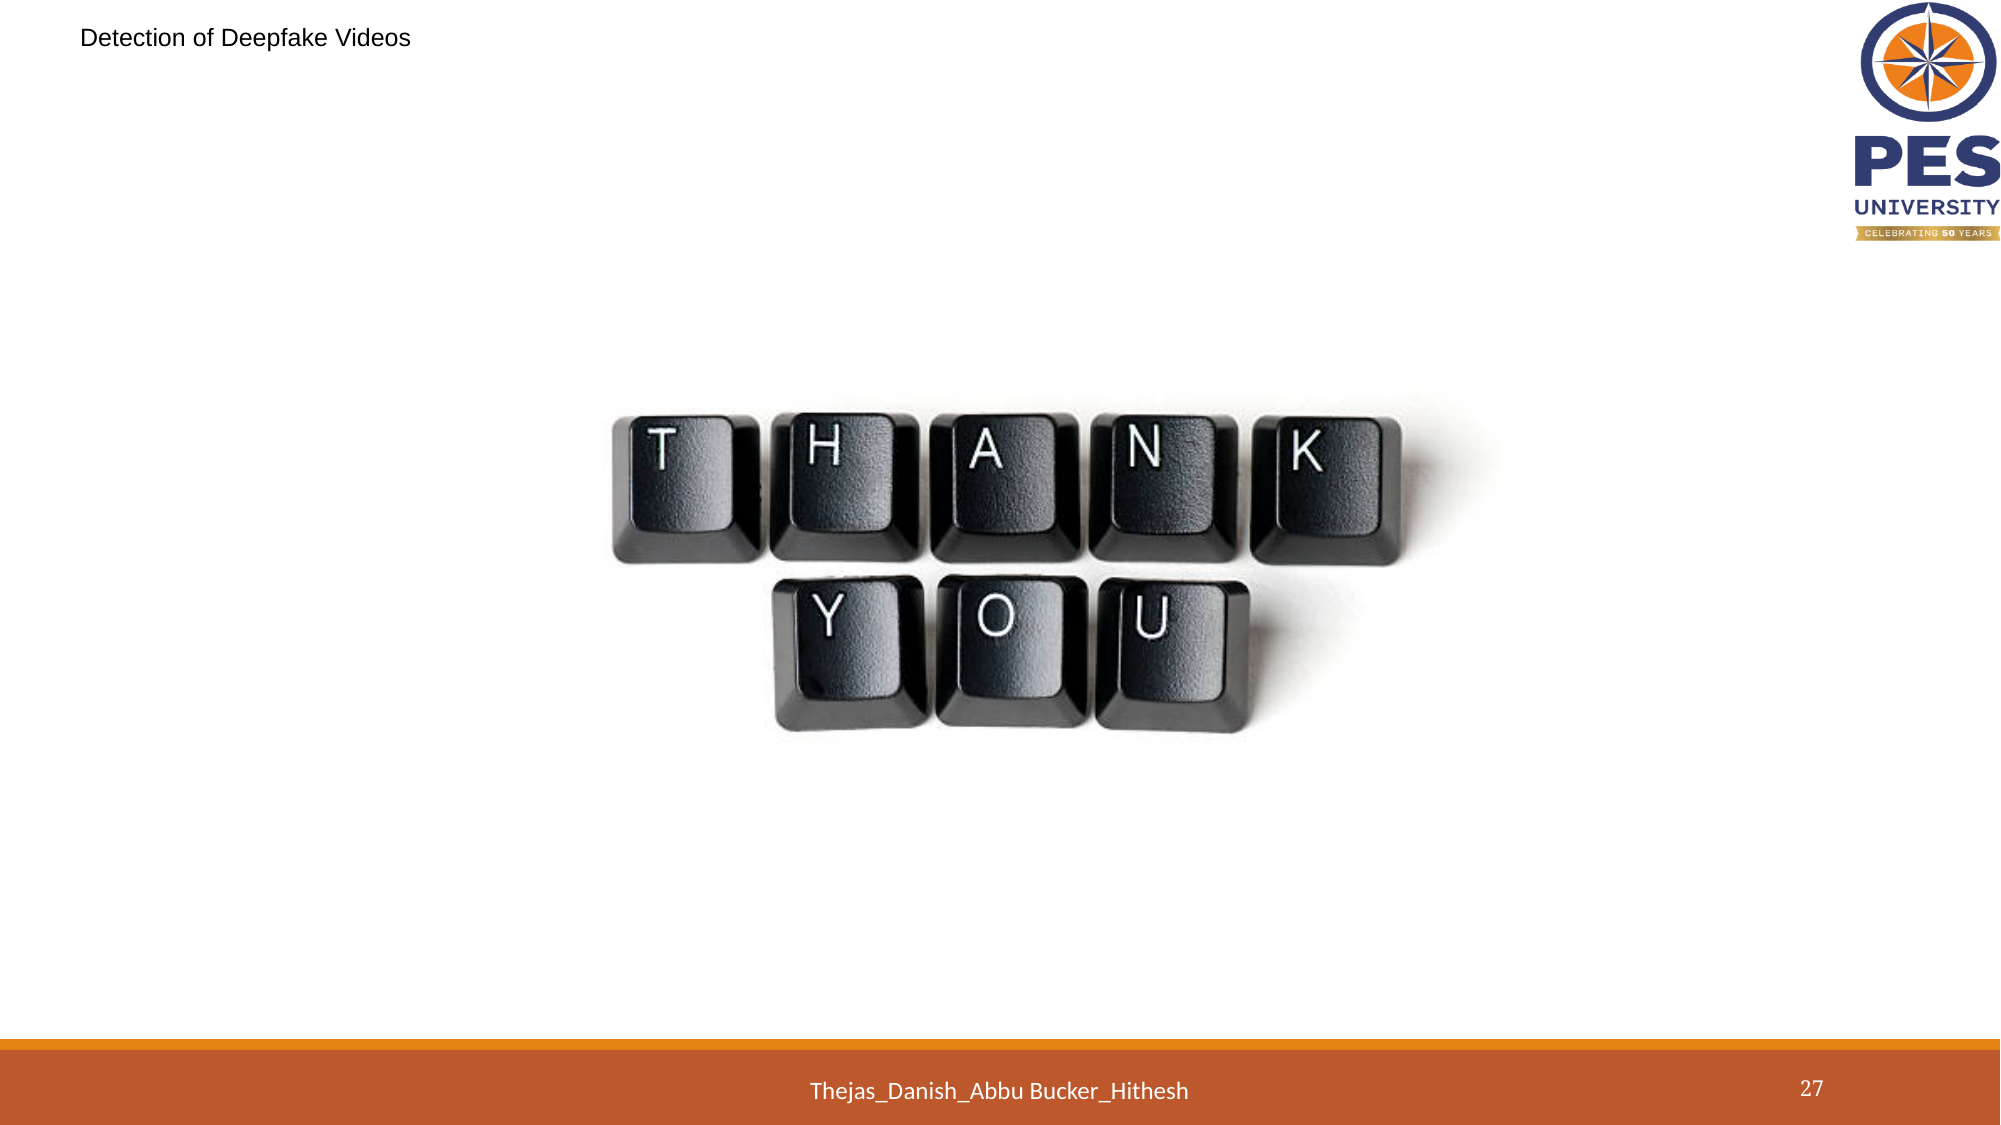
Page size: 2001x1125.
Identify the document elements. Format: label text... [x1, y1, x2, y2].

text_box [0, 1039, 2000, 1049]
picture [1855, 2, 2001, 241]
text_box Detection of Deepfake Videos [0, 0, 493, 101]
text_box Thejas_Danish_Abbu Bucker_Hithesh [753, 1059, 1247, 1120]
slide_number ‹#› [1624, 1059, 1840, 1120]
text_box [0, 1049, 2000, 1125]
picture [494, 220, 1522, 905]
